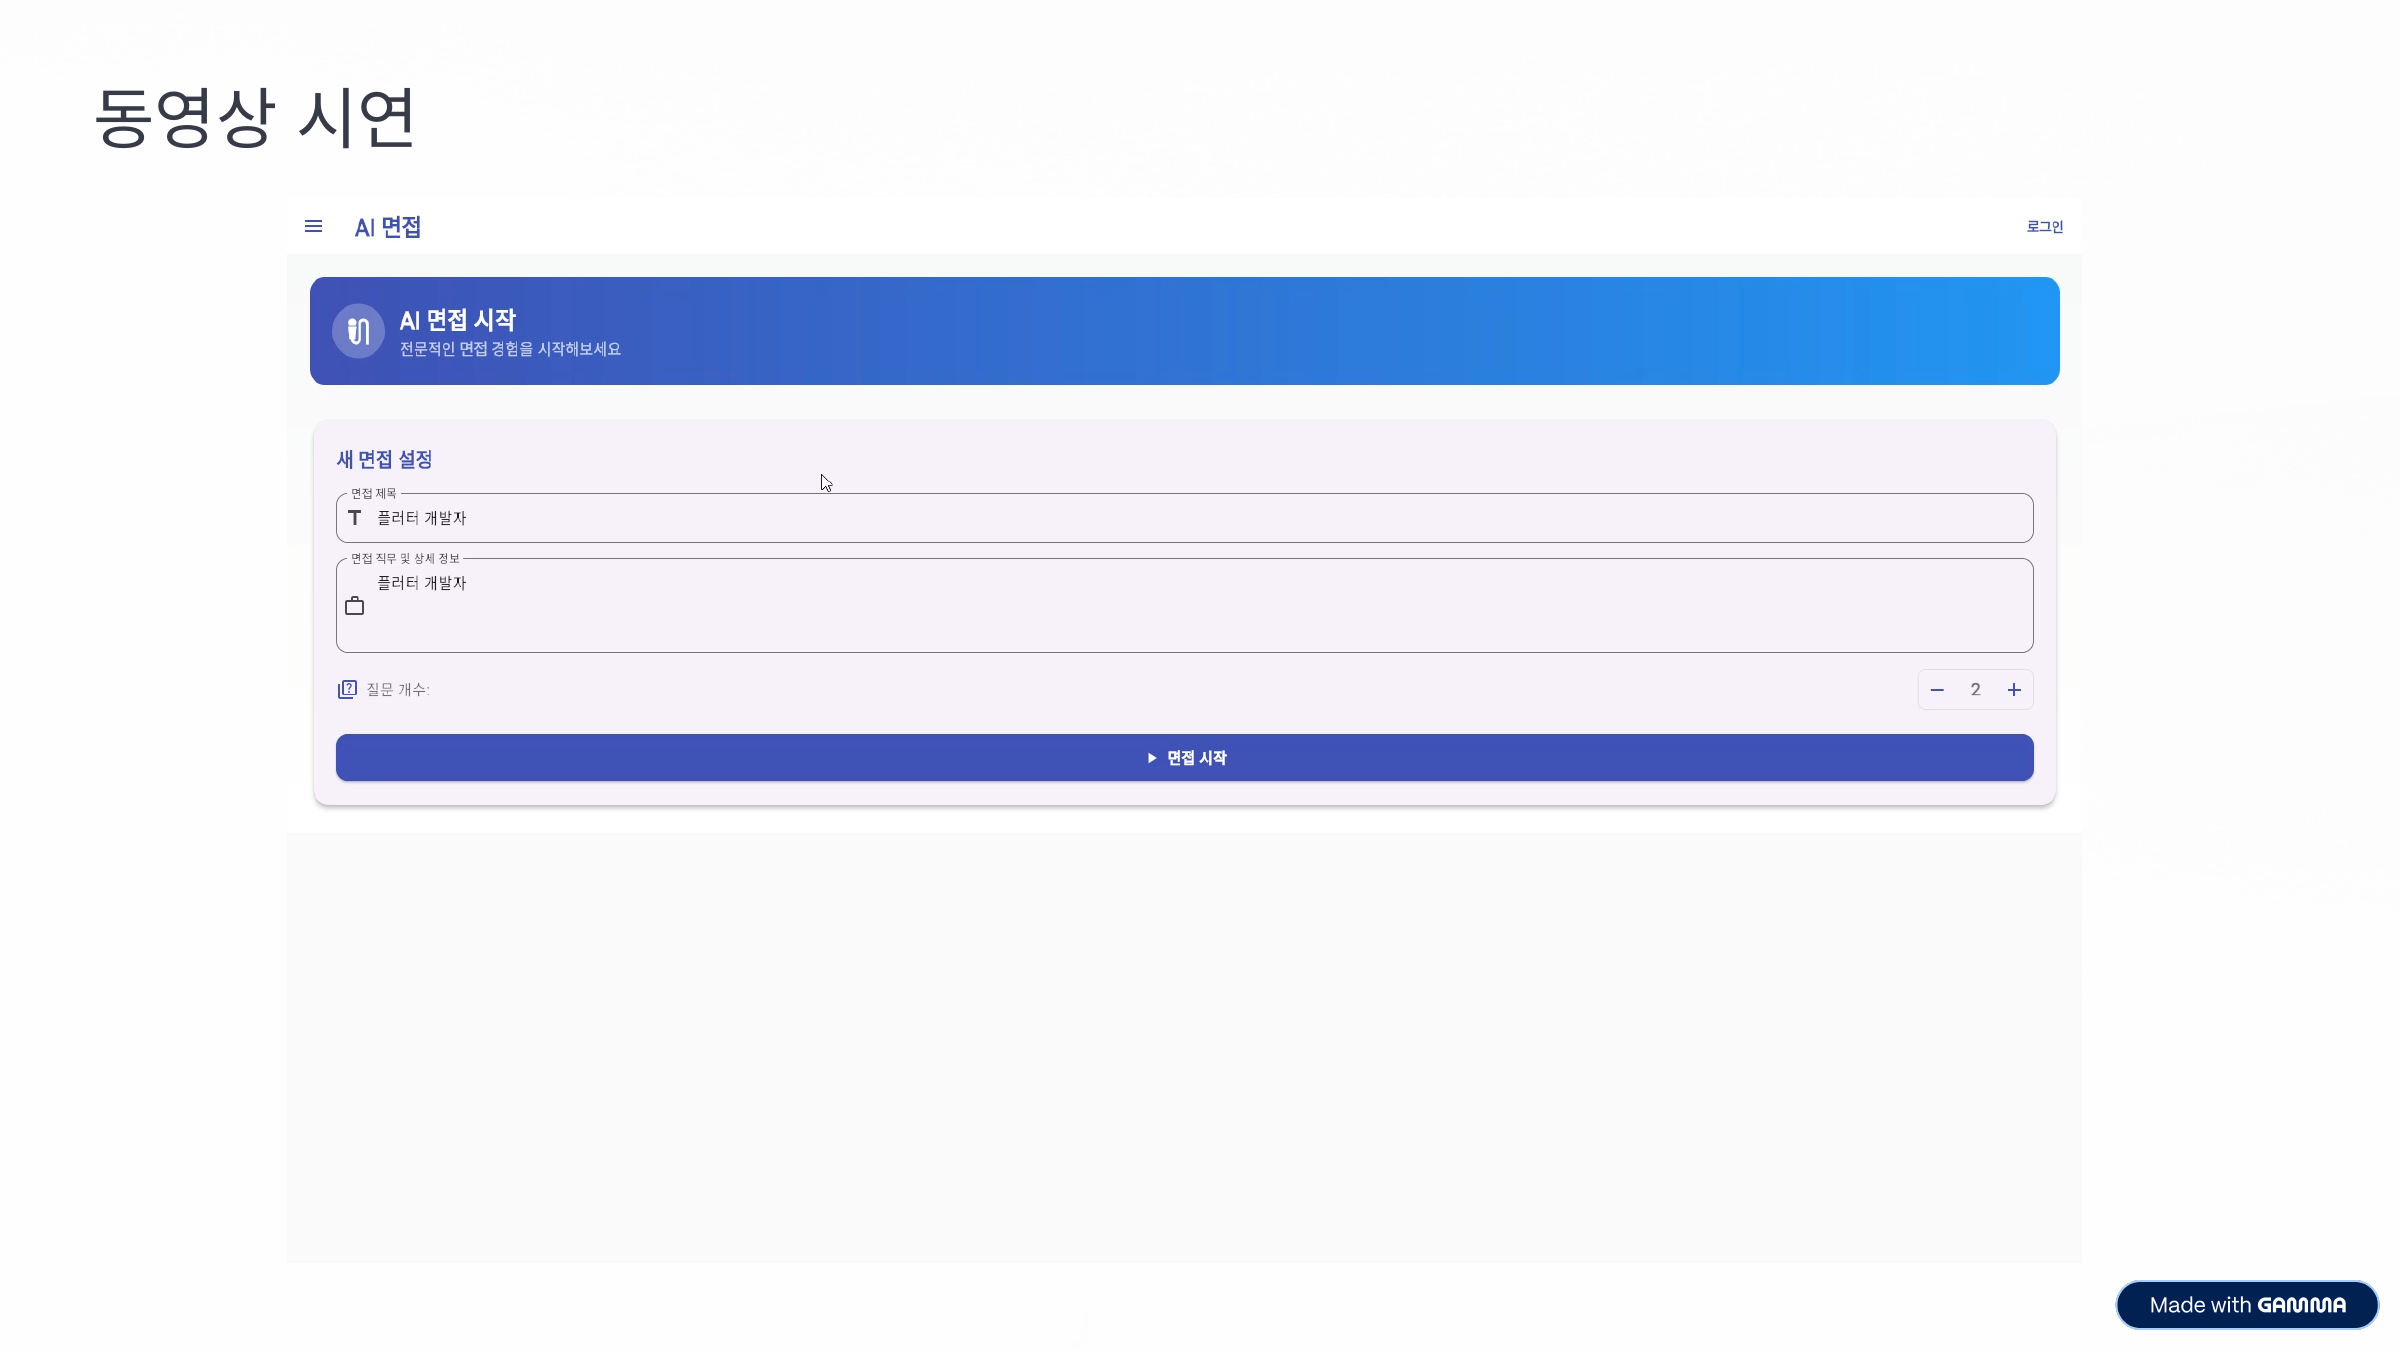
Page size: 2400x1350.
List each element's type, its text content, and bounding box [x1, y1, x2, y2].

picture [2106, 1271, 2389, 1339]
text_box 동영상 시연 [93, 73, 883, 157]
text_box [286, 197, 2083, 1264]
